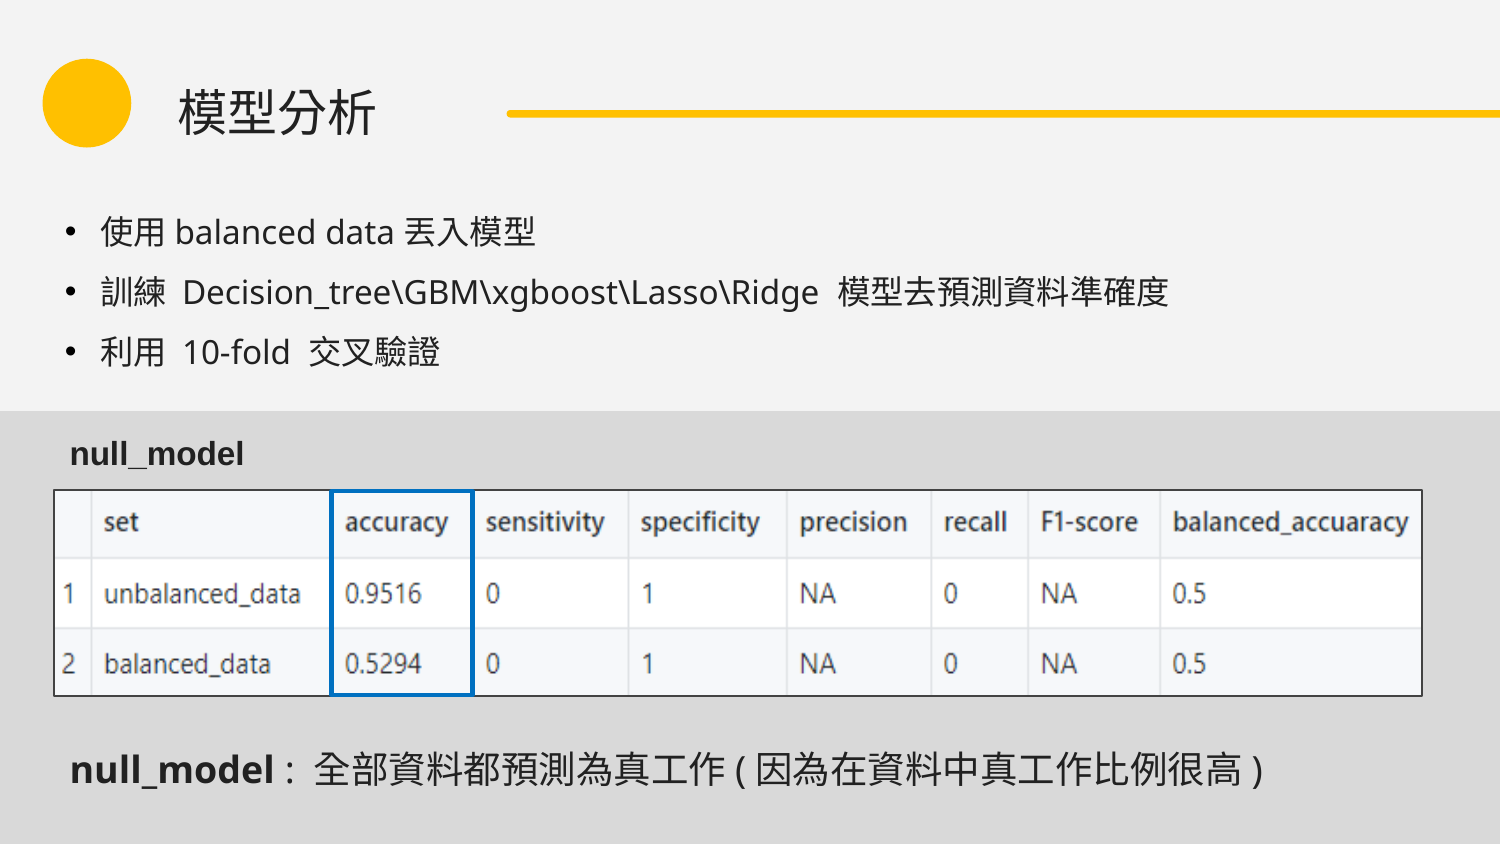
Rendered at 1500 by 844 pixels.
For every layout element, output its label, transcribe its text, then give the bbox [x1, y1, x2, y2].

text_box null_model : 全部資料都預測為真工作(因為在資料中真工作比例很高) [54, 738, 1353, 799]
title 模型分析 [162, 66, 859, 161]
text_box [506, 110, 1500, 118]
text_box null_model [54, 424, 309, 480]
text_box [0, 409, 1500, 844]
picture [54, 490, 1422, 696]
text_box [42, 58, 132, 148]
text_box 使用balanced data丟入模型 訓練 Decision_tree\GBM\xgboost\Lasso\Ridge 模型去預測資料準確度 利用 10-fold 交叉驗證 [50, 183, 1417, 379]
